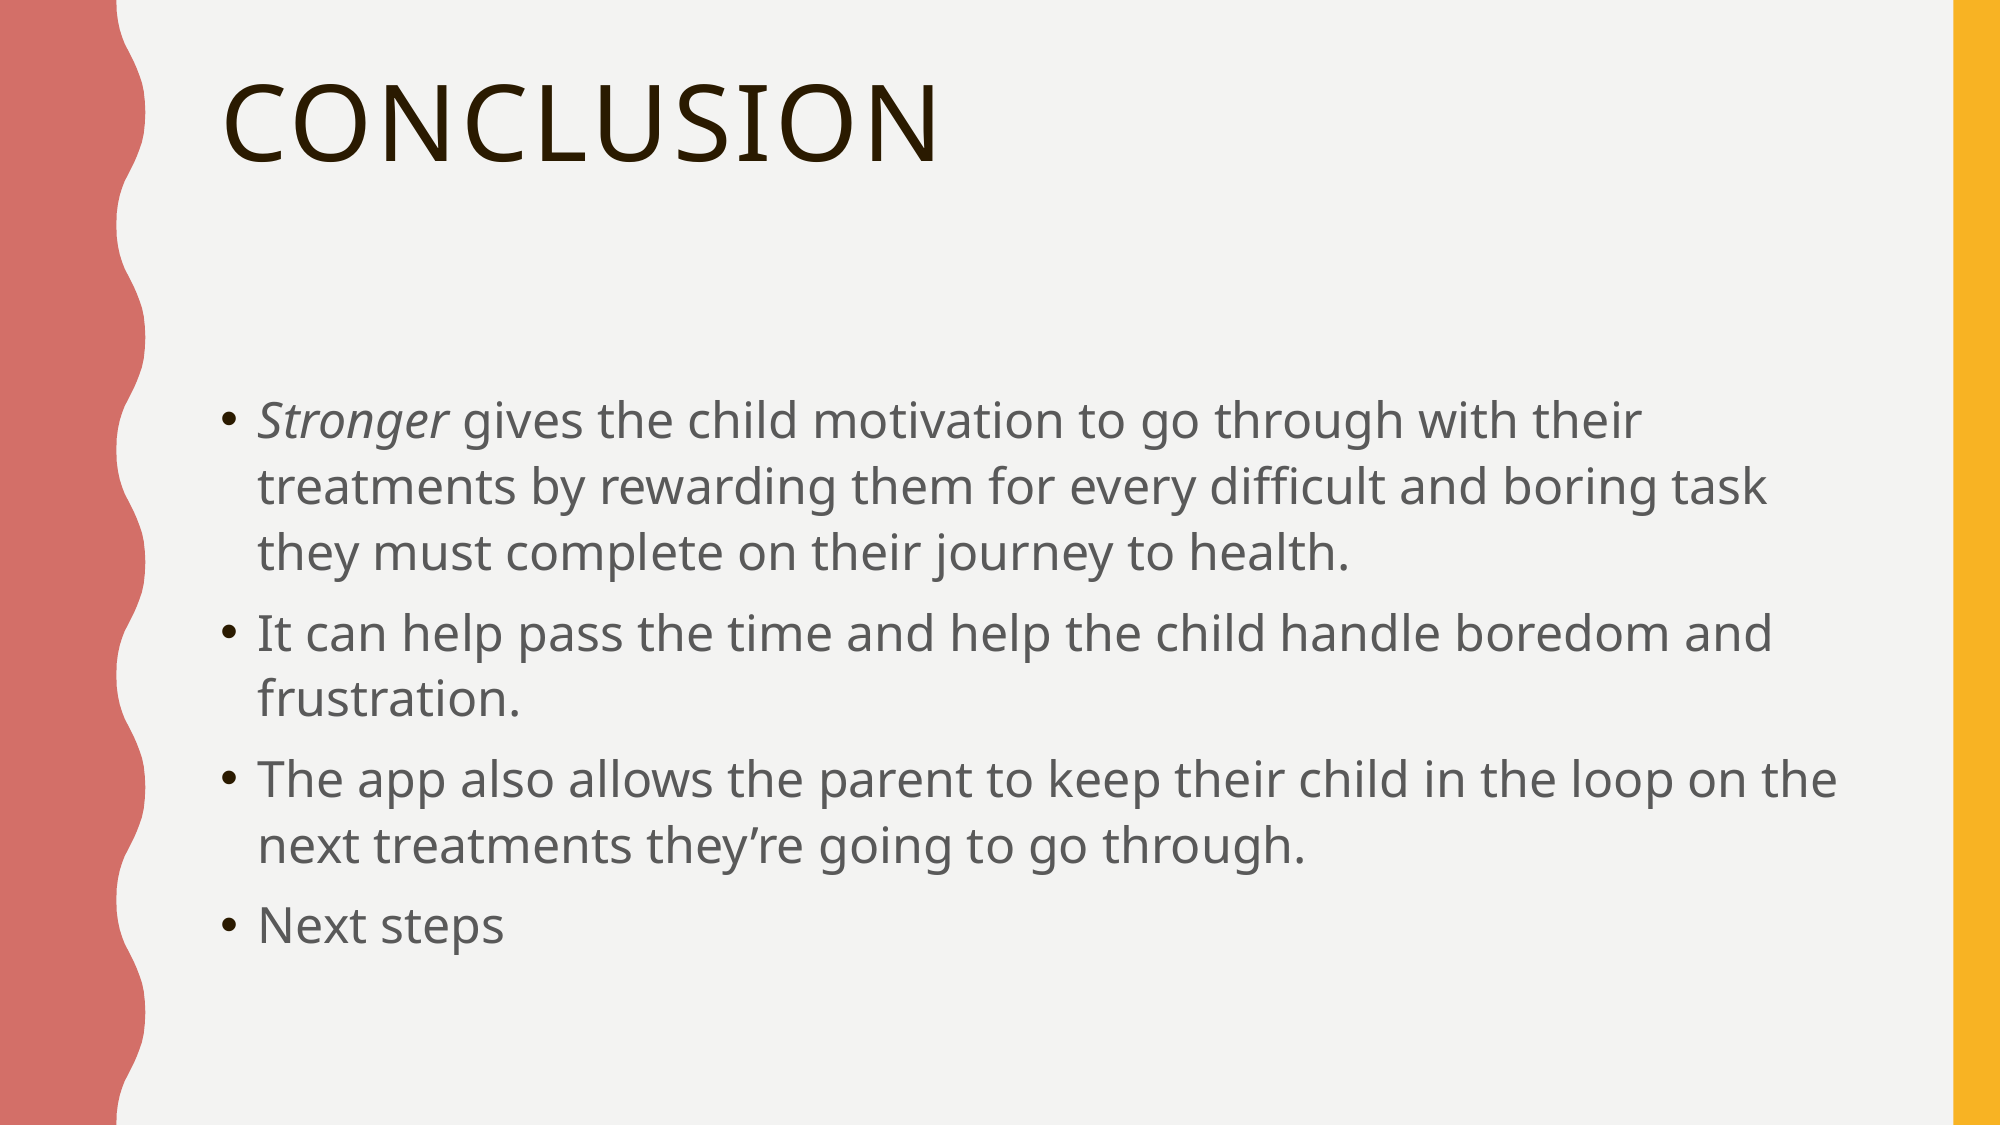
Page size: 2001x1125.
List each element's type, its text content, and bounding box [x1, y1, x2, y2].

title Conclusion [205, 62, 1875, 308]
list Stronger gives the child motivation to go through with their treatments by rewarding them for every difficult and boring task they must complete on their journey to health. It can help pass the time and help the child handle boredom and frustration. The app also allows the parent to keep their child in the loop on the next treatments they’re going to go through. Next steps [205, 375, 1875, 965]
